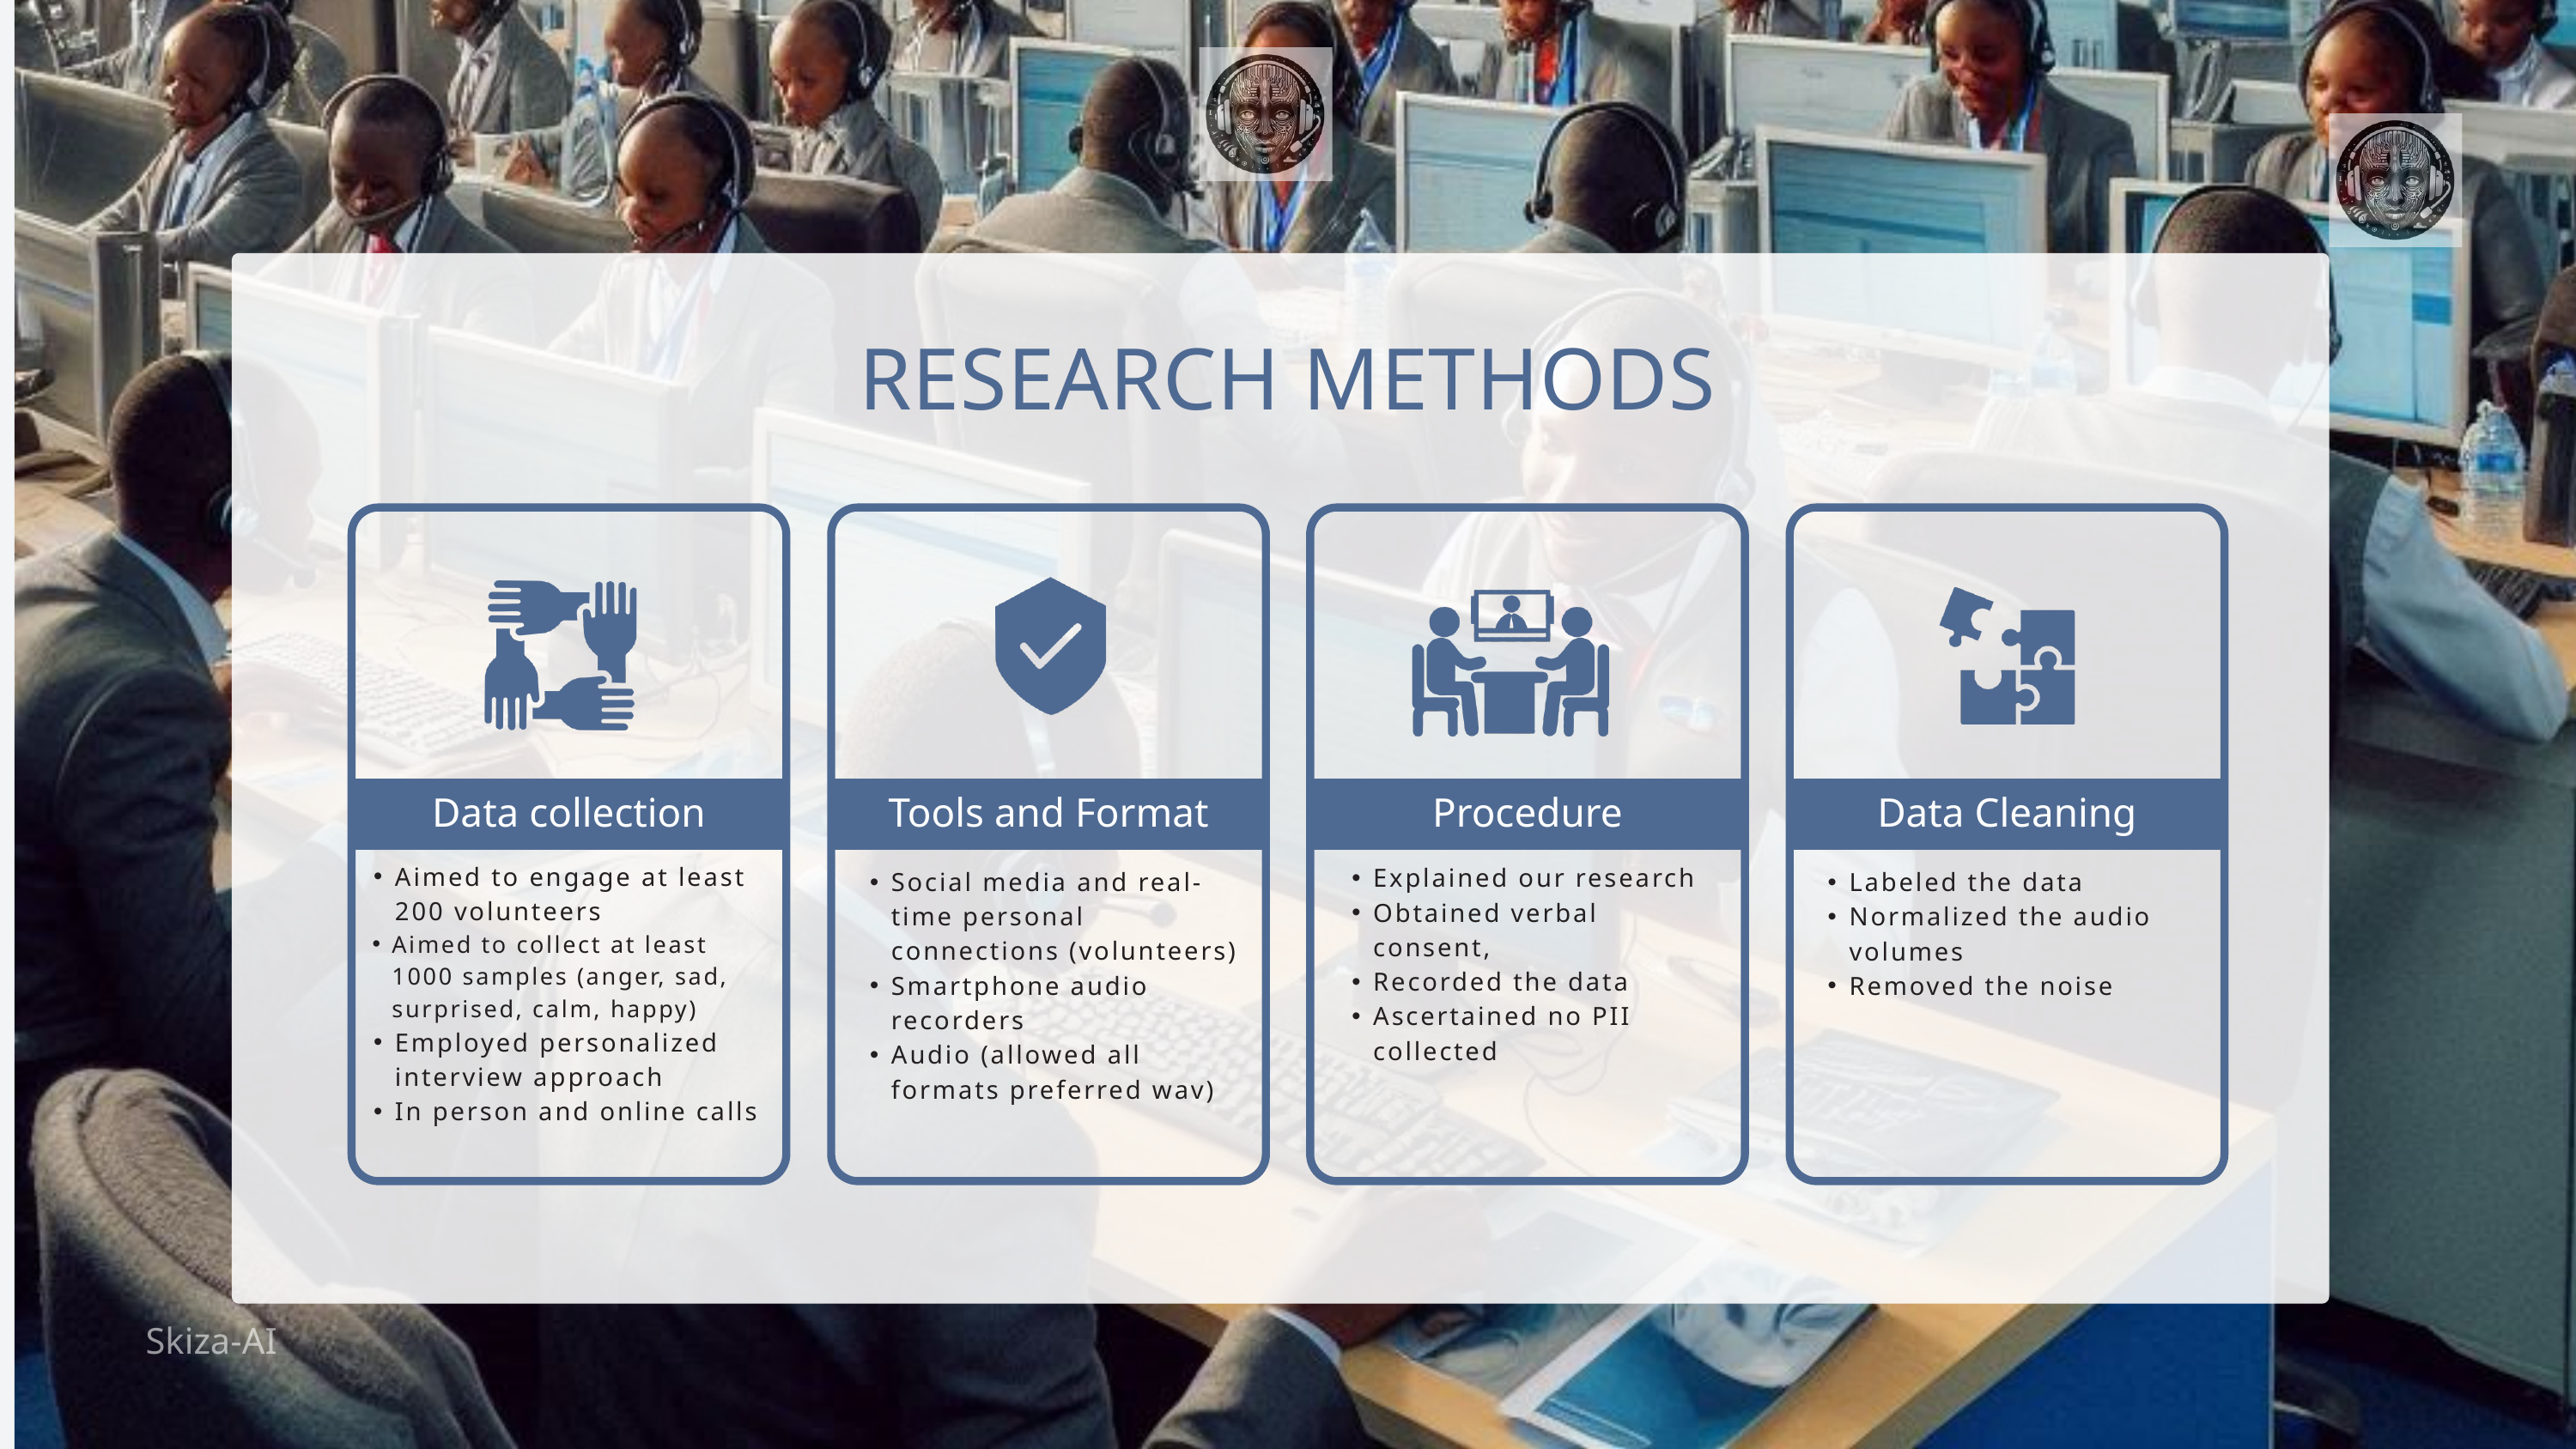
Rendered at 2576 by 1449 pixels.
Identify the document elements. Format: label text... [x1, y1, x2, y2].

text_box [2329, 113, 2463, 247]
text_box [1199, 47, 1333, 181]
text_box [830, 856, 1267, 1182]
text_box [1309, 856, 1746, 1182]
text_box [1789, 506, 2225, 778]
text_box Skiza-AI [141, 1311, 282, 1361]
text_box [351, 856, 787, 1182]
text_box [351, 506, 787, 778]
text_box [1309, 506, 1746, 778]
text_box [1789, 778, 2225, 851]
text_box [14, 0, 2576, 1449]
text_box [351, 778, 787, 851]
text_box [830, 506, 1267, 778]
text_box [830, 778, 1267, 851]
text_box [1789, 856, 2225, 1182]
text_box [1309, 778, 1746, 851]
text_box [231, 252, 2330, 1304]
